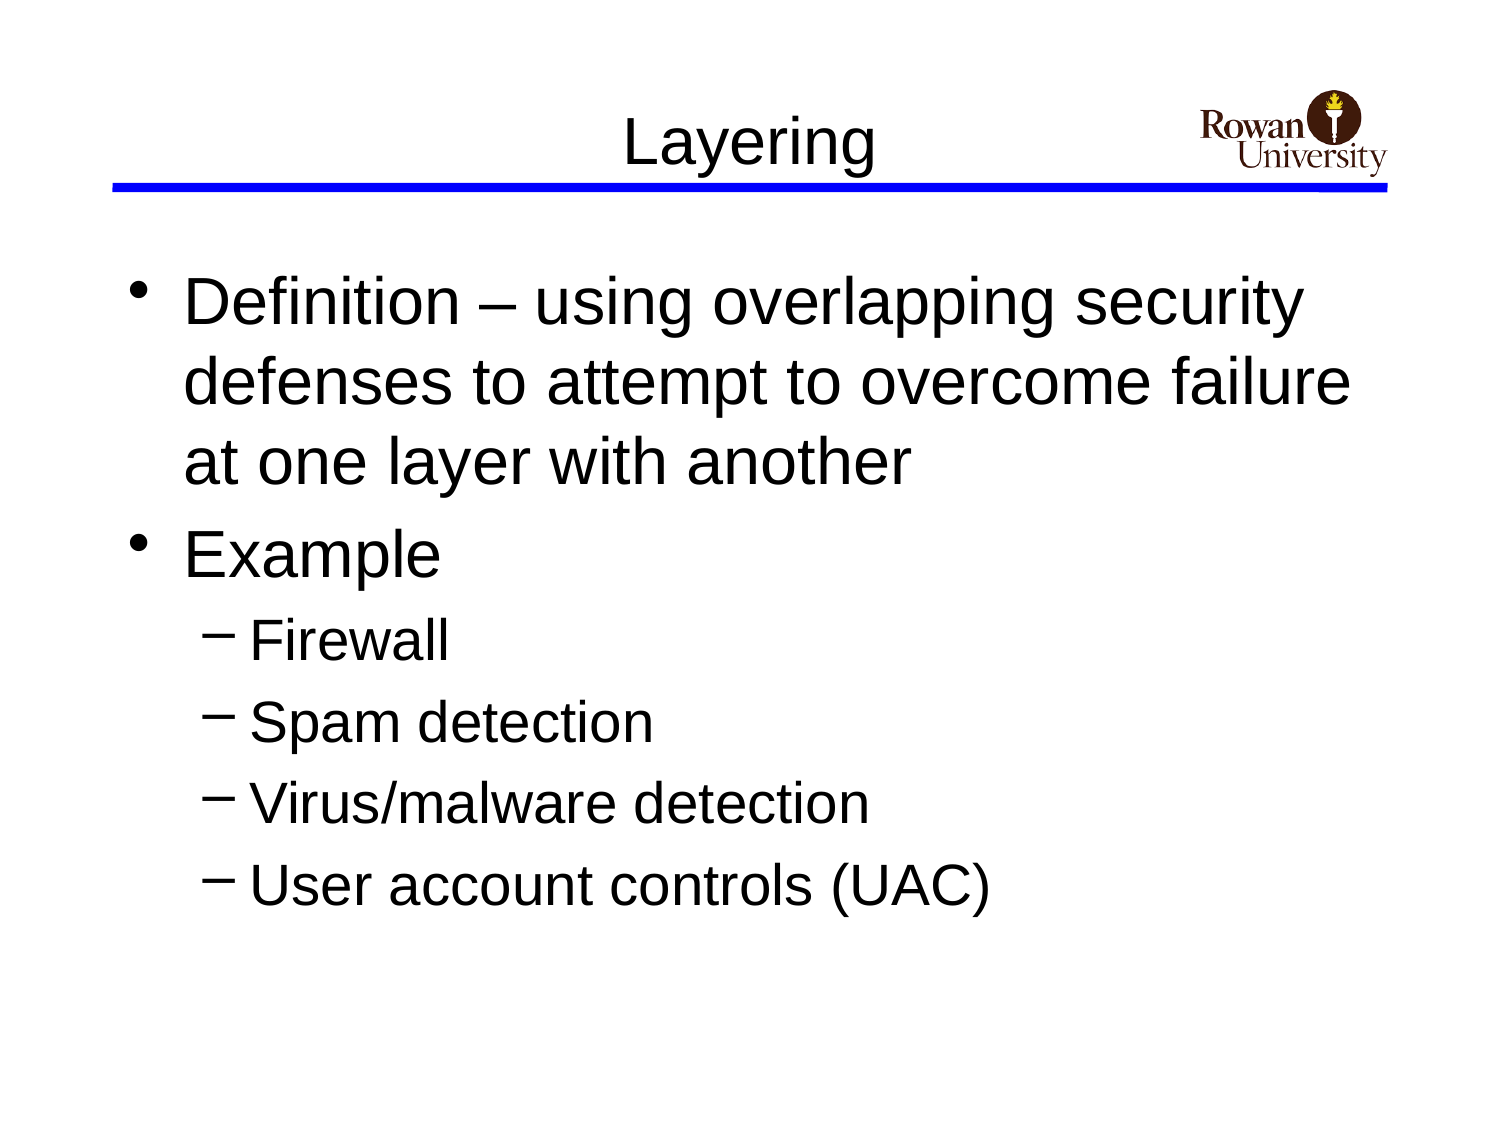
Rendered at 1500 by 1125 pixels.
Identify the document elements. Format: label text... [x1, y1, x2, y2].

title Layering [112, 99, 1388, 175]
list Definition – using overlapping security defenses to attempt to overcome failure at one layer with another Example Firewall Spam detection Virus/malware detection User account controls (UAC) [112, 249, 1388, 925]
picture [1200, 90, 1388, 99]
